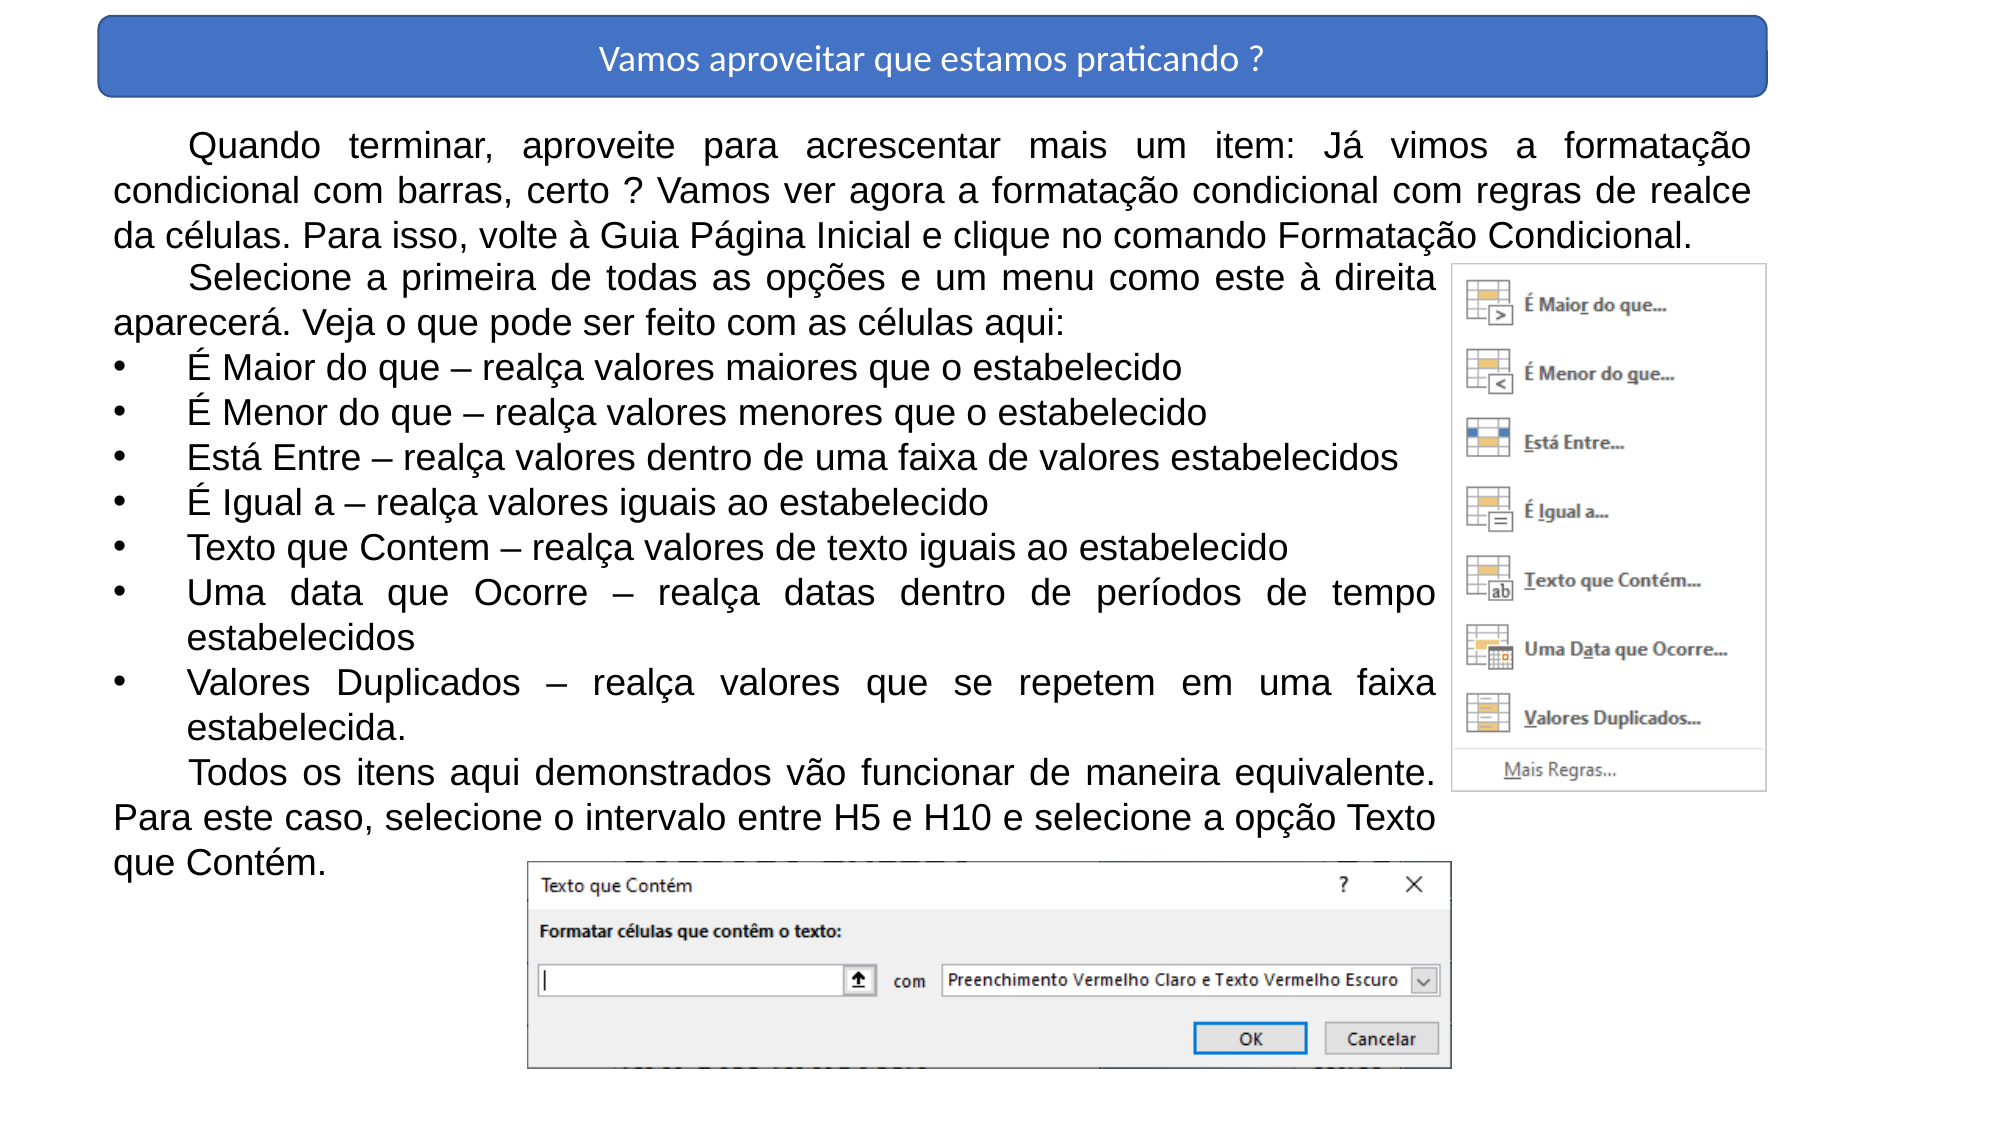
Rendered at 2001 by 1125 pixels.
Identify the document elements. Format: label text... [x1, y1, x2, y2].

picture [527, 861, 1452, 1069]
text_box Selecione a primeira de todas as opções e um menu como este à direita aparecerá. Veja o que pode ser feito com as células aqui: É Maior do que – realça valores maiores que o estabelecido É Menor do que – realça valores menores que o estabelecido Está Entre – realça valores dentro de uma faixa de valores estabelecidos É Igual a – realça valores iguais ao estabelecido Texto que Contem – realça valores de texto iguais ao estabelecido Uma data que Ocorre – realça datas dentro de períodos de tempo estabelecidos Valores Duplicados – realça valores que se repetem em uma faixa estabelecida. Todos os itens aqui demonstrados vão funcionar de maneira equivalente. Para este caso, selecione o intervalo entre H5 e H10 e selecione a opção Texto que Contém. [98, 245, 1452, 936]
text_box Quando terminar, aproveite para acrescentar mais um item: Já vimos a formatação condicional com barras, certo ? Vamos ver agora a formatação condicional com regras de realce da células. Para isso, volte à Guia Página Inicial e clique no comando Formatação Condicional. [98, 113, 1767, 263]
picture [1451, 263, 1767, 793]
text_box Vamos aproveitar que estamos praticando ? [97, 14, 1768, 98]
